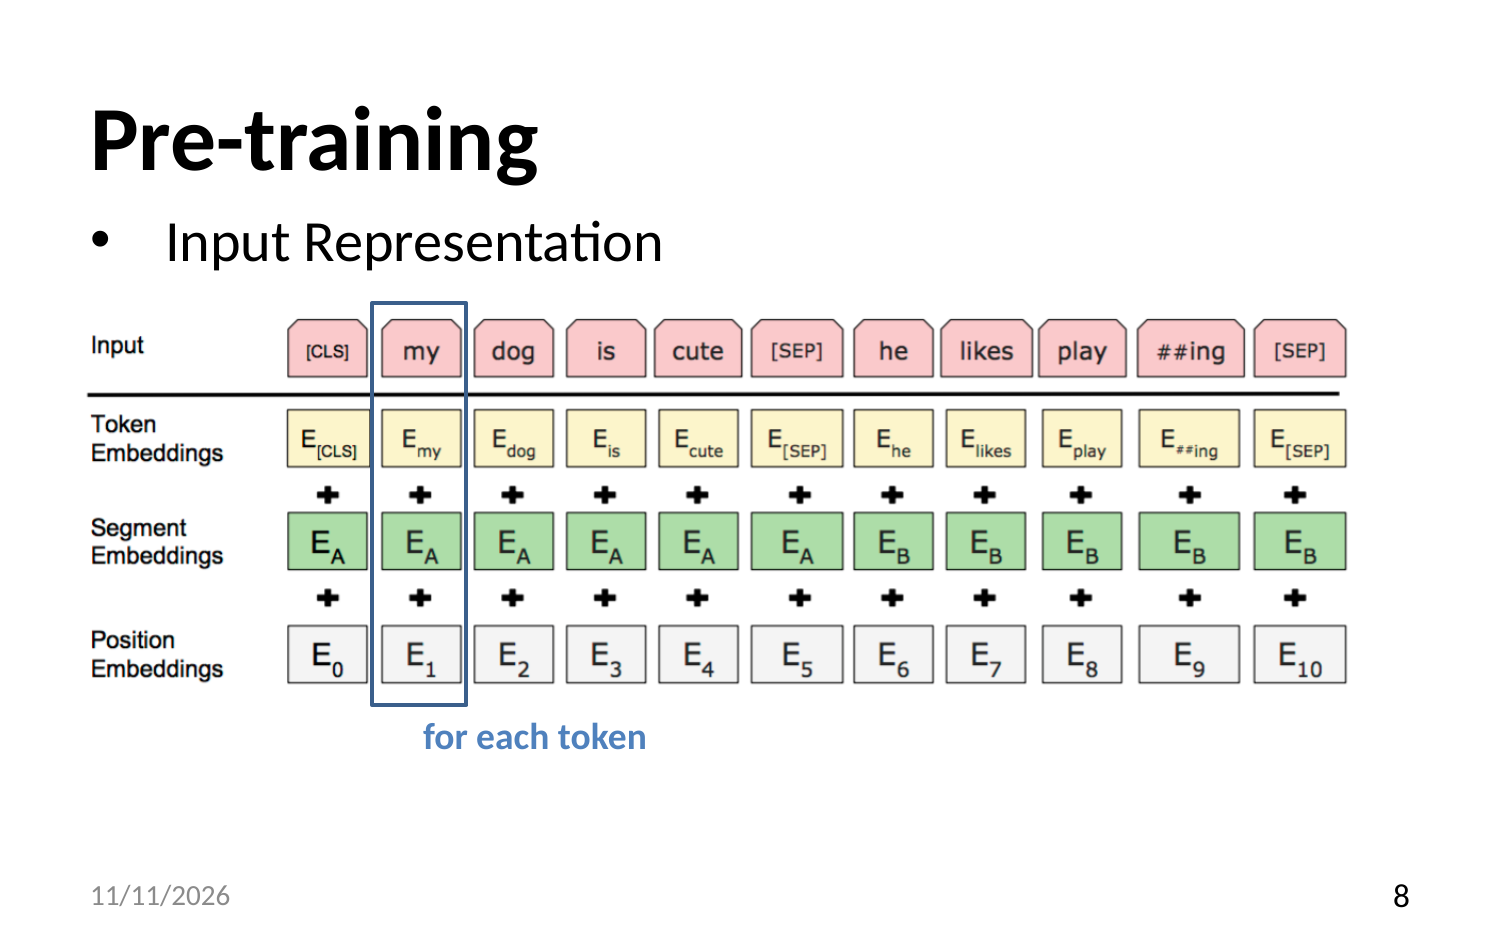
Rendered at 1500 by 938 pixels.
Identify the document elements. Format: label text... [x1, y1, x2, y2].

slide_number 8 [1074, 868, 1425, 919]
title Pre-training [75, 37, 569, 196]
picture [74, 303, 1358, 694]
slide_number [75, 868, 425, 919]
text_box [370, 702, 468, 707]
text_box for each token [408, 704, 663, 765]
list Input Representation [75, 196, 1376, 838]
